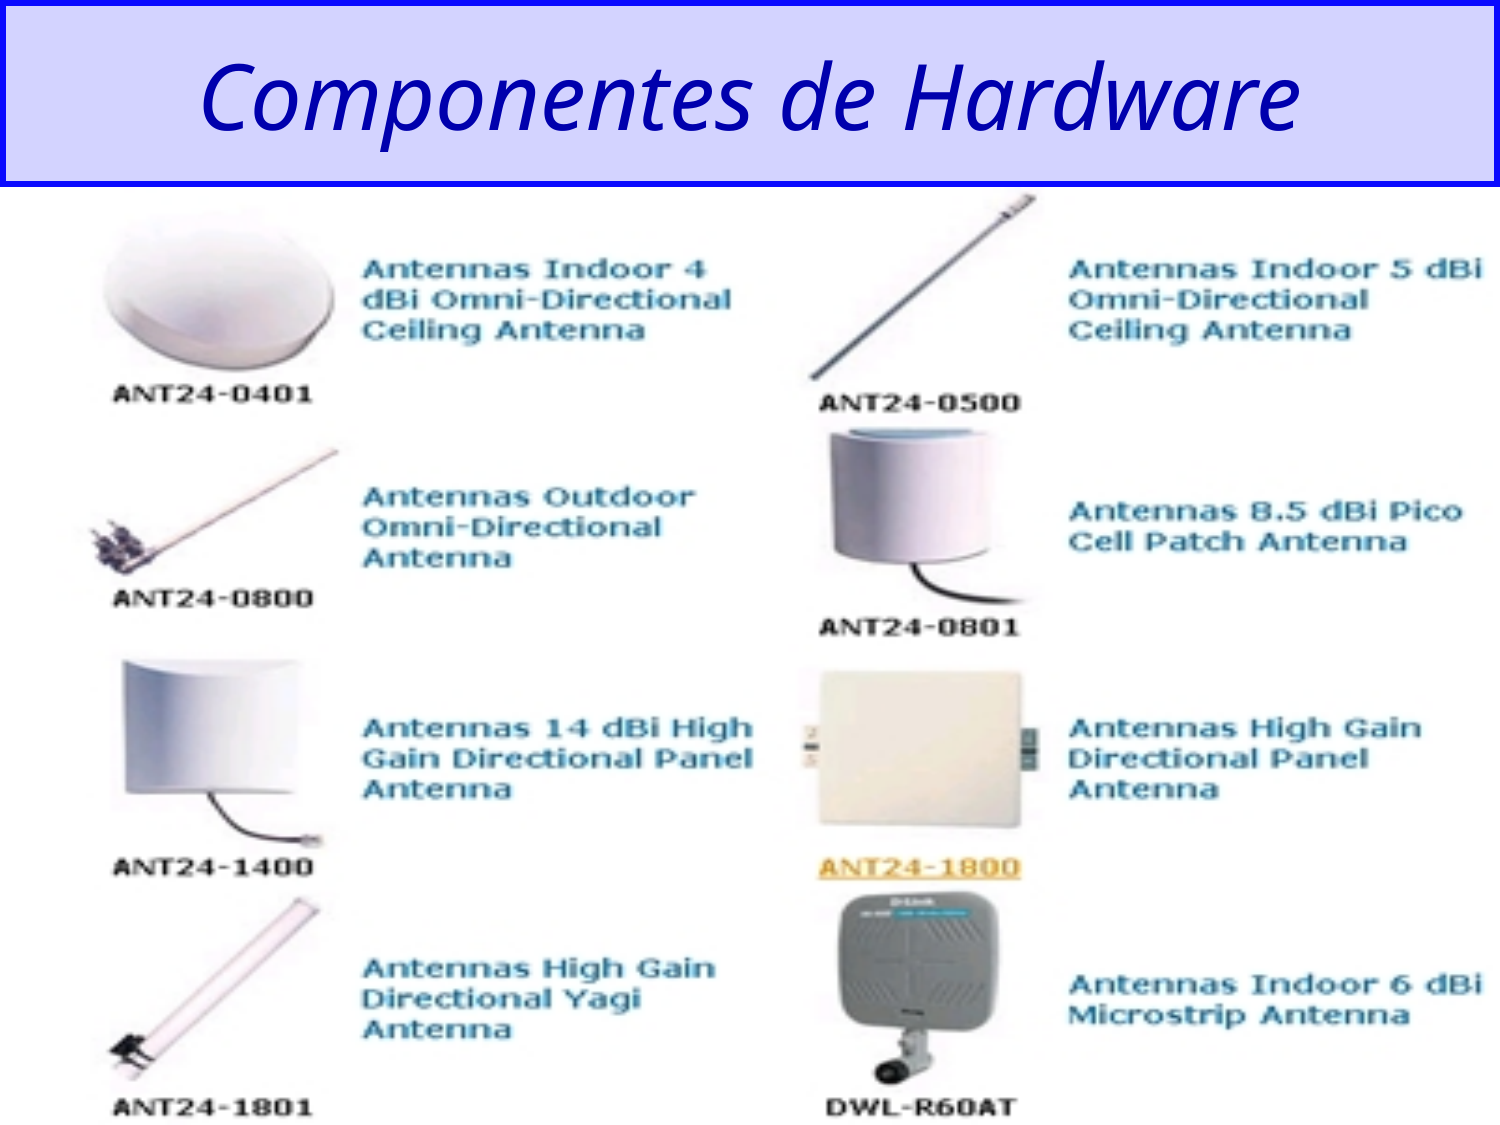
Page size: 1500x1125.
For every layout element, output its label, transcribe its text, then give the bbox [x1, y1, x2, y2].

picture [0, 187, 1500, 1125]
title Componentes de Hardware [0, 0, 1500, 187]
